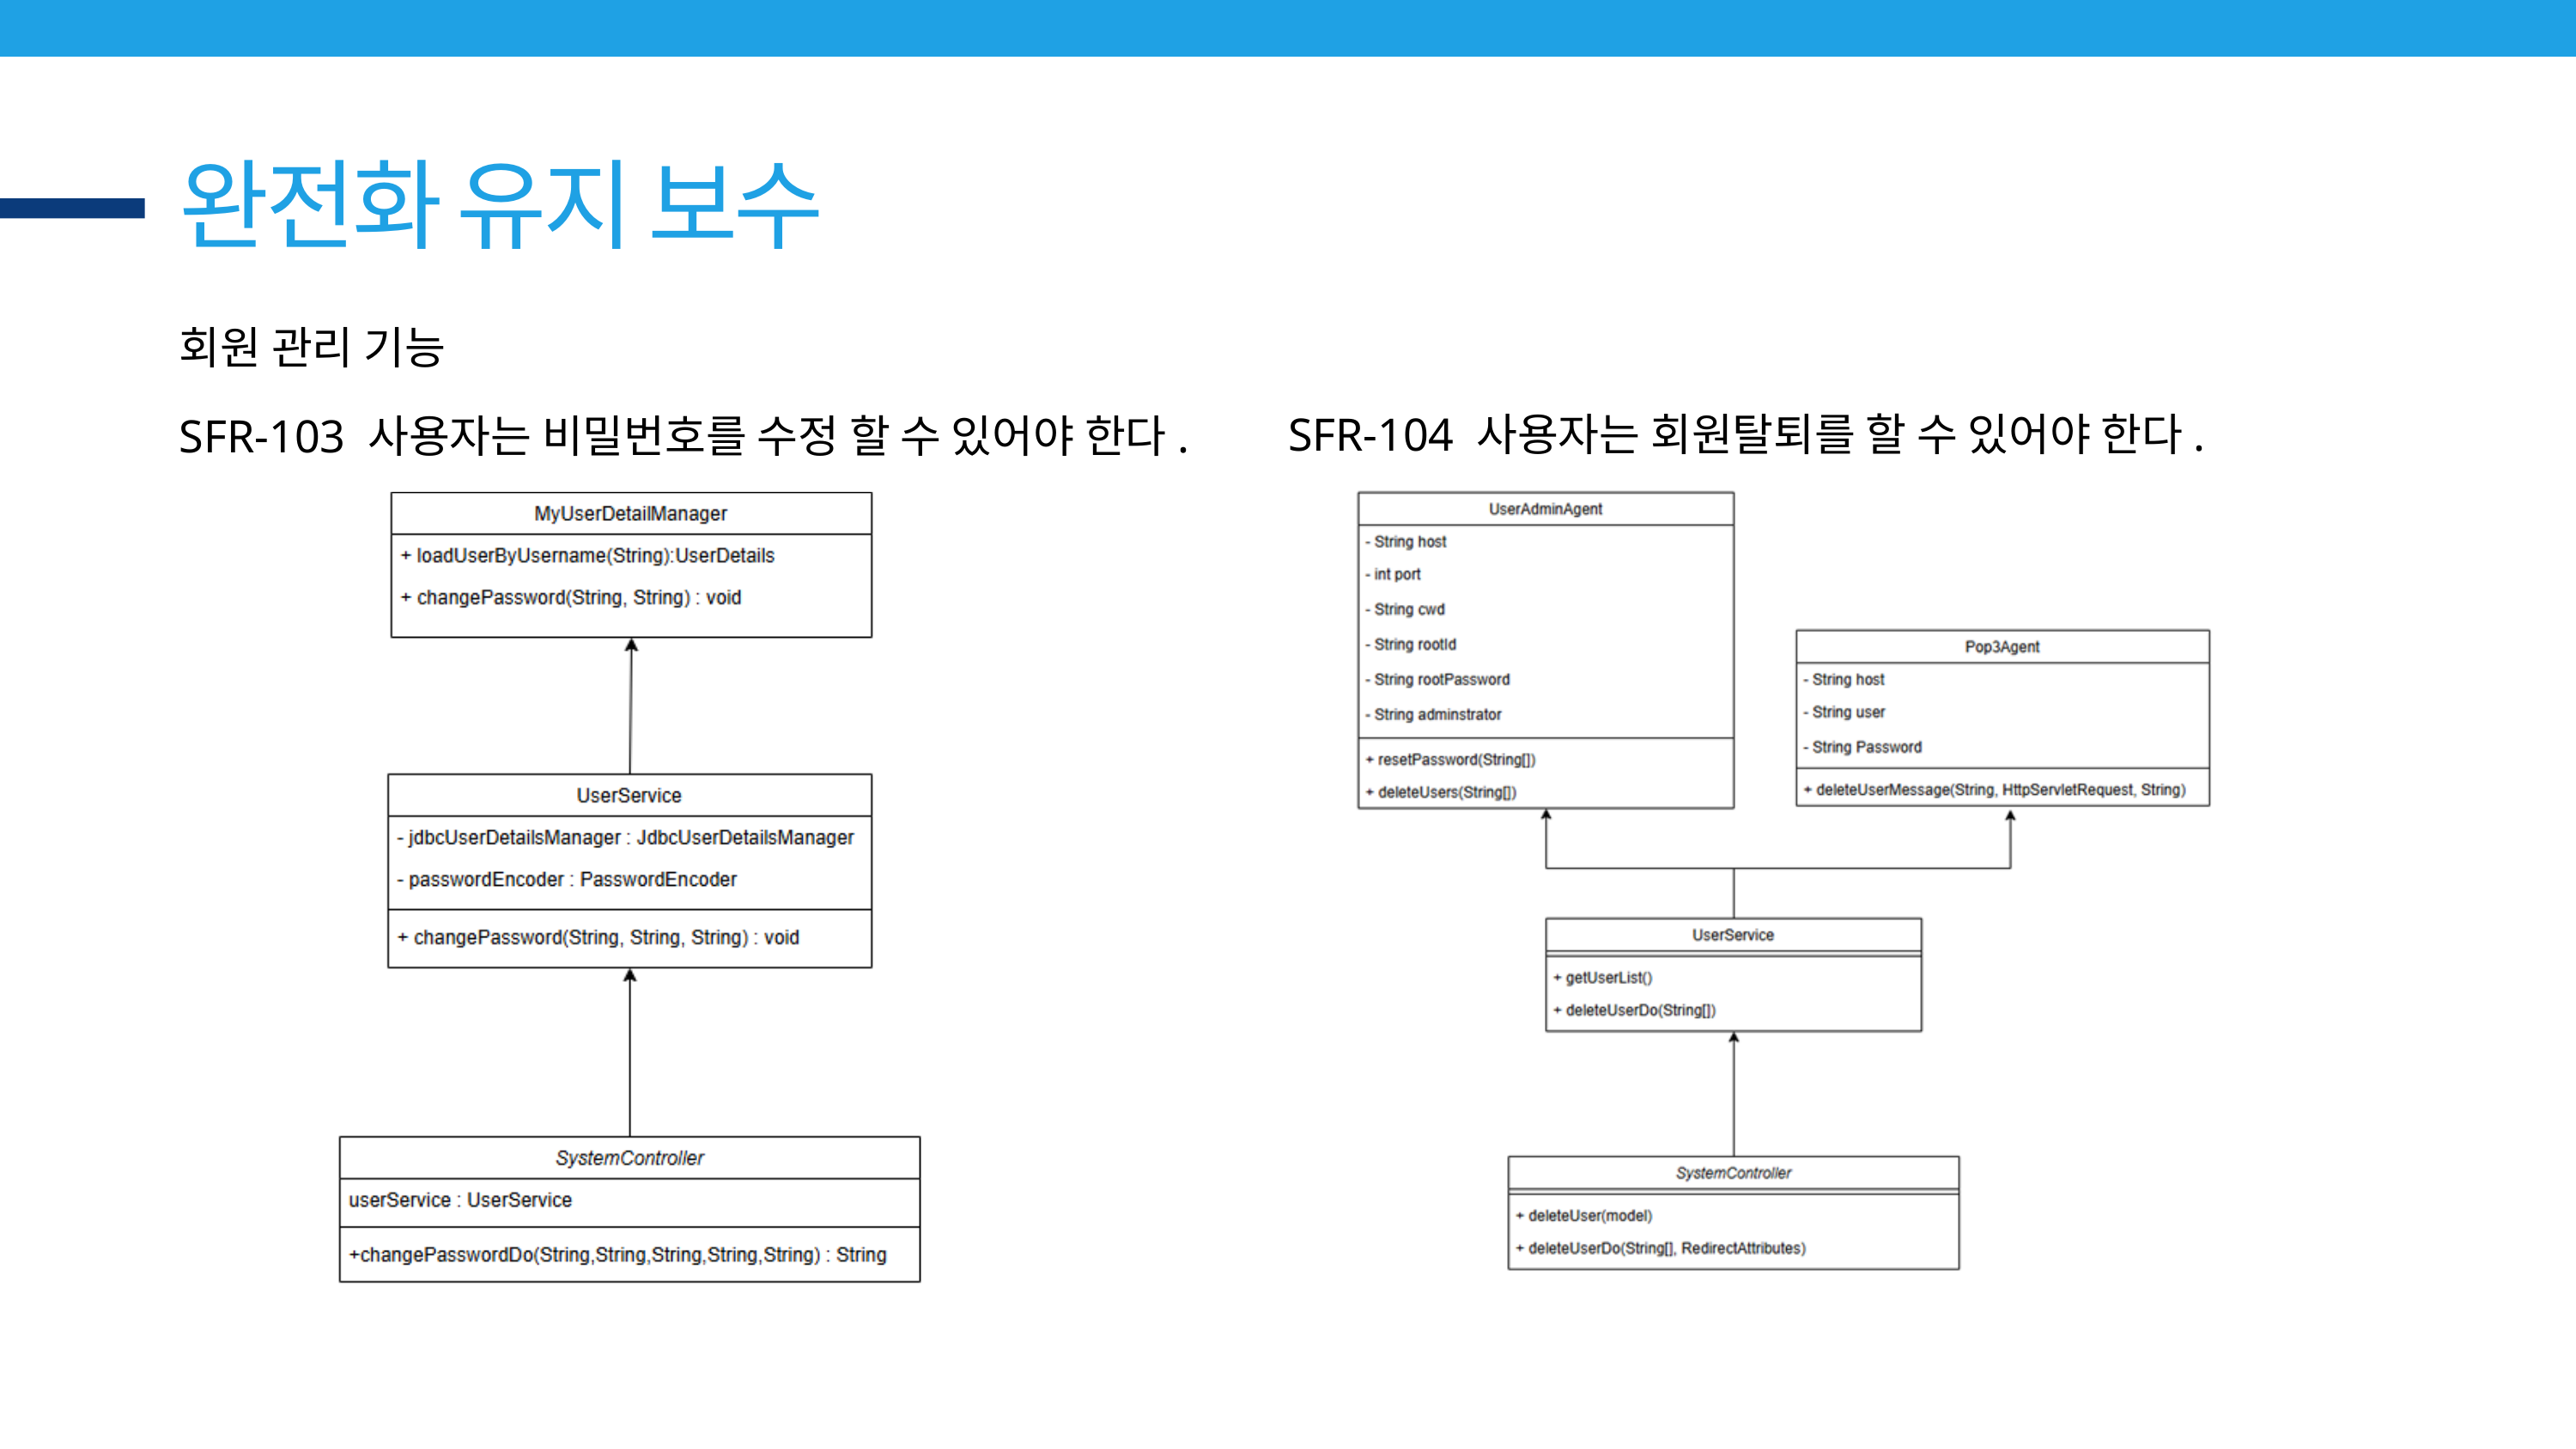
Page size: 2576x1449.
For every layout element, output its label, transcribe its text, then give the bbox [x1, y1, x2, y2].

text_box 완전화 유지 보수 [179, 142, 1111, 262]
text_box SFR-104 사용자는 회원탈퇴를 할 수 있어야 한다. [1287, 402, 2340, 460]
text_box 회원 관리 기능 [179, 314, 891, 373]
text_box [1346, 470, 2245, 1304]
text_box SFR-103 사용자는 비밀번호를 수정 할 수 있어야 한다. [179, 403, 1231, 462]
text_box [304, 492, 986, 1304]
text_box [0, 0, 2576, 58]
